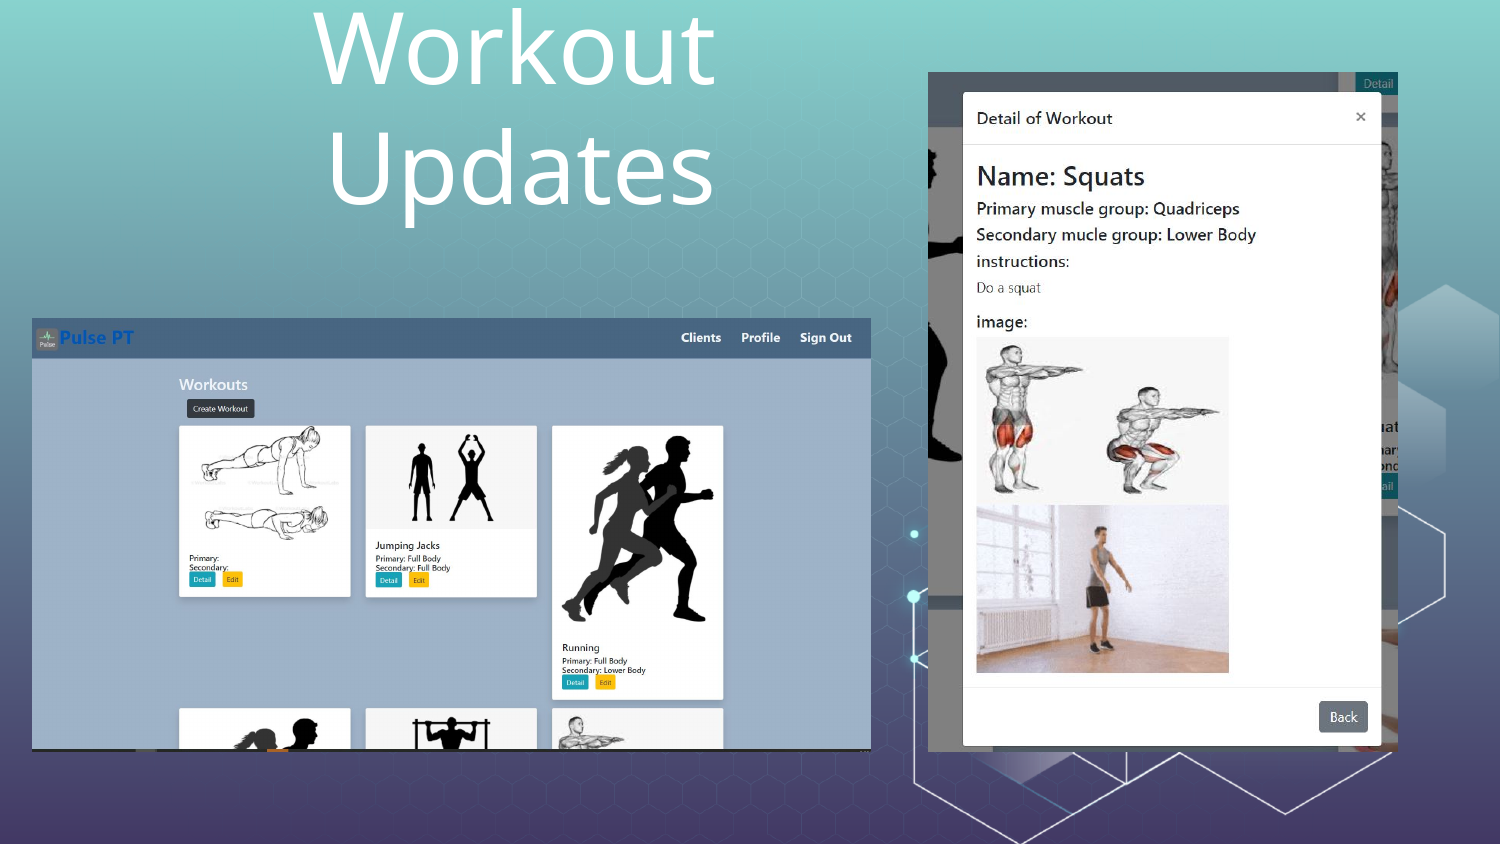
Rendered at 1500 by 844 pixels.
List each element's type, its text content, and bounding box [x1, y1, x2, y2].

picture [31, 0, 1498, 844]
title Workout Updates [24, 129, 732, 240]
